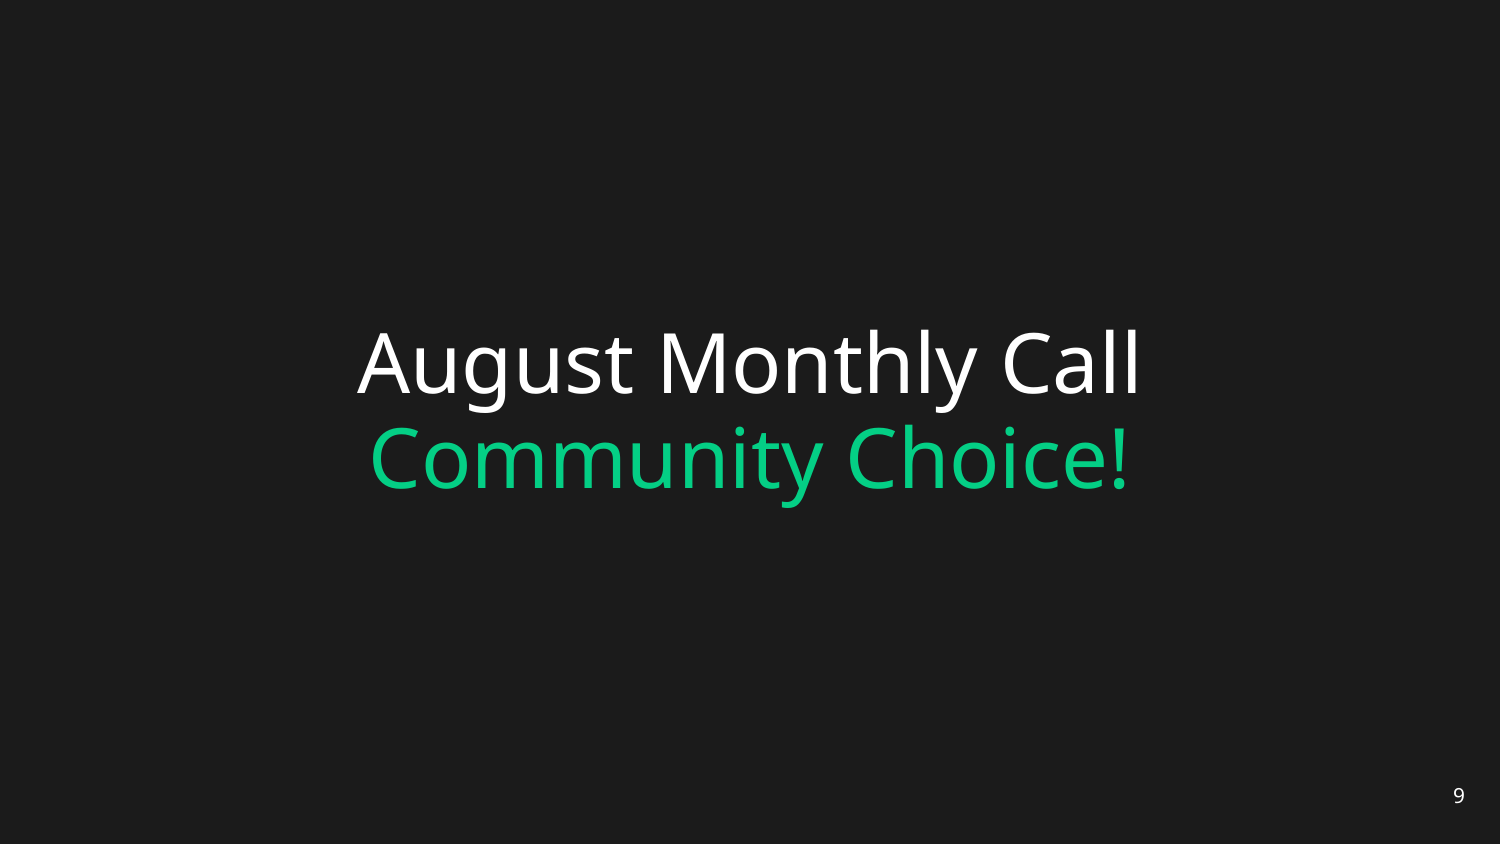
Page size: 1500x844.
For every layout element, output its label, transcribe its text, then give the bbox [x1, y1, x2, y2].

title August Monthly Call Community Choice! [51, 72, 1449, 753]
slide_number 9 [1389, 764, 1480, 830]
